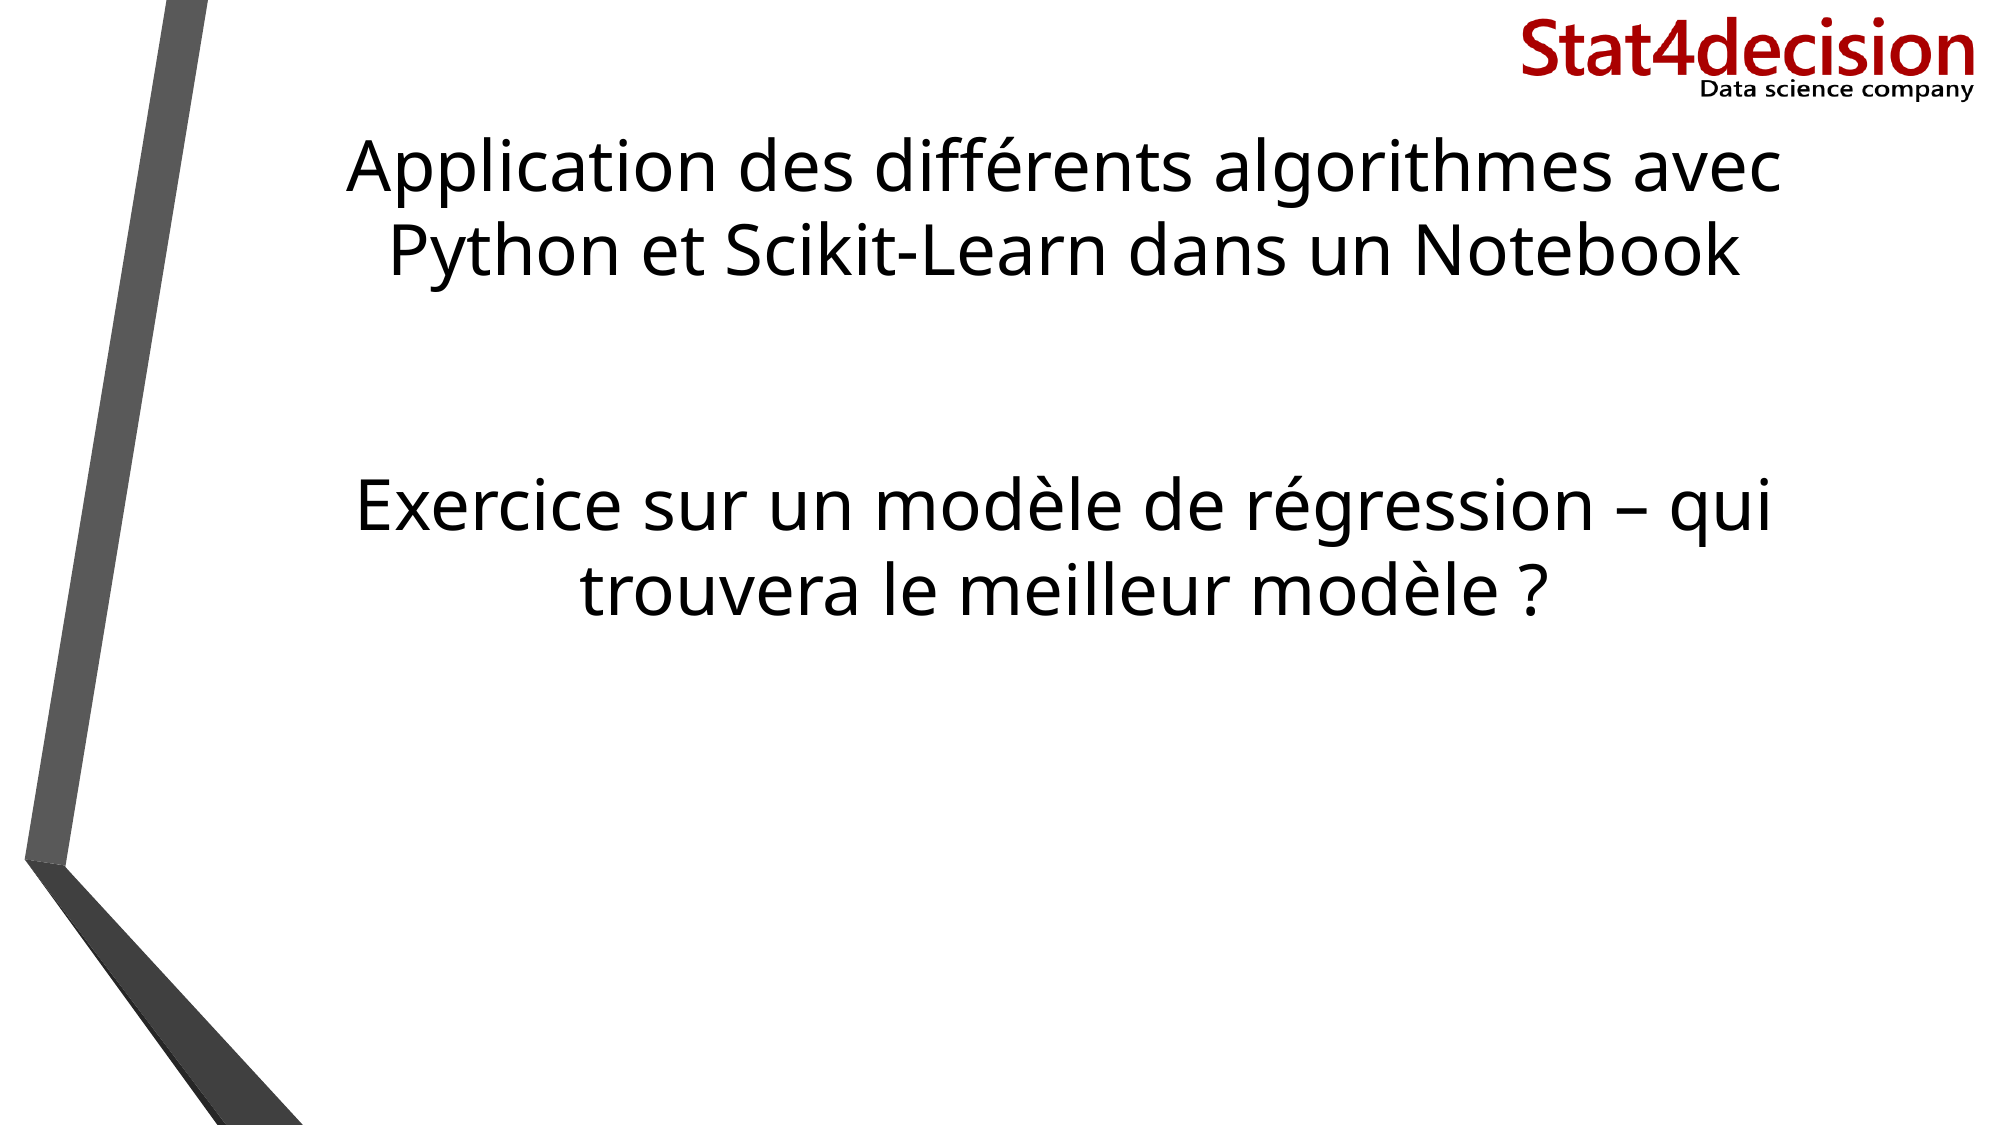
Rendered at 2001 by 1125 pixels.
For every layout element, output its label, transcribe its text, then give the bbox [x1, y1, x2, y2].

title Application des différents algorithmes avec Python et Scikit-Learn dans un Notebook Exercice sur un modèle de régression – qui trouvera le meilleur modèle ? [243, 112, 1887, 638]
picture [1520, 14, 1976, 104]
